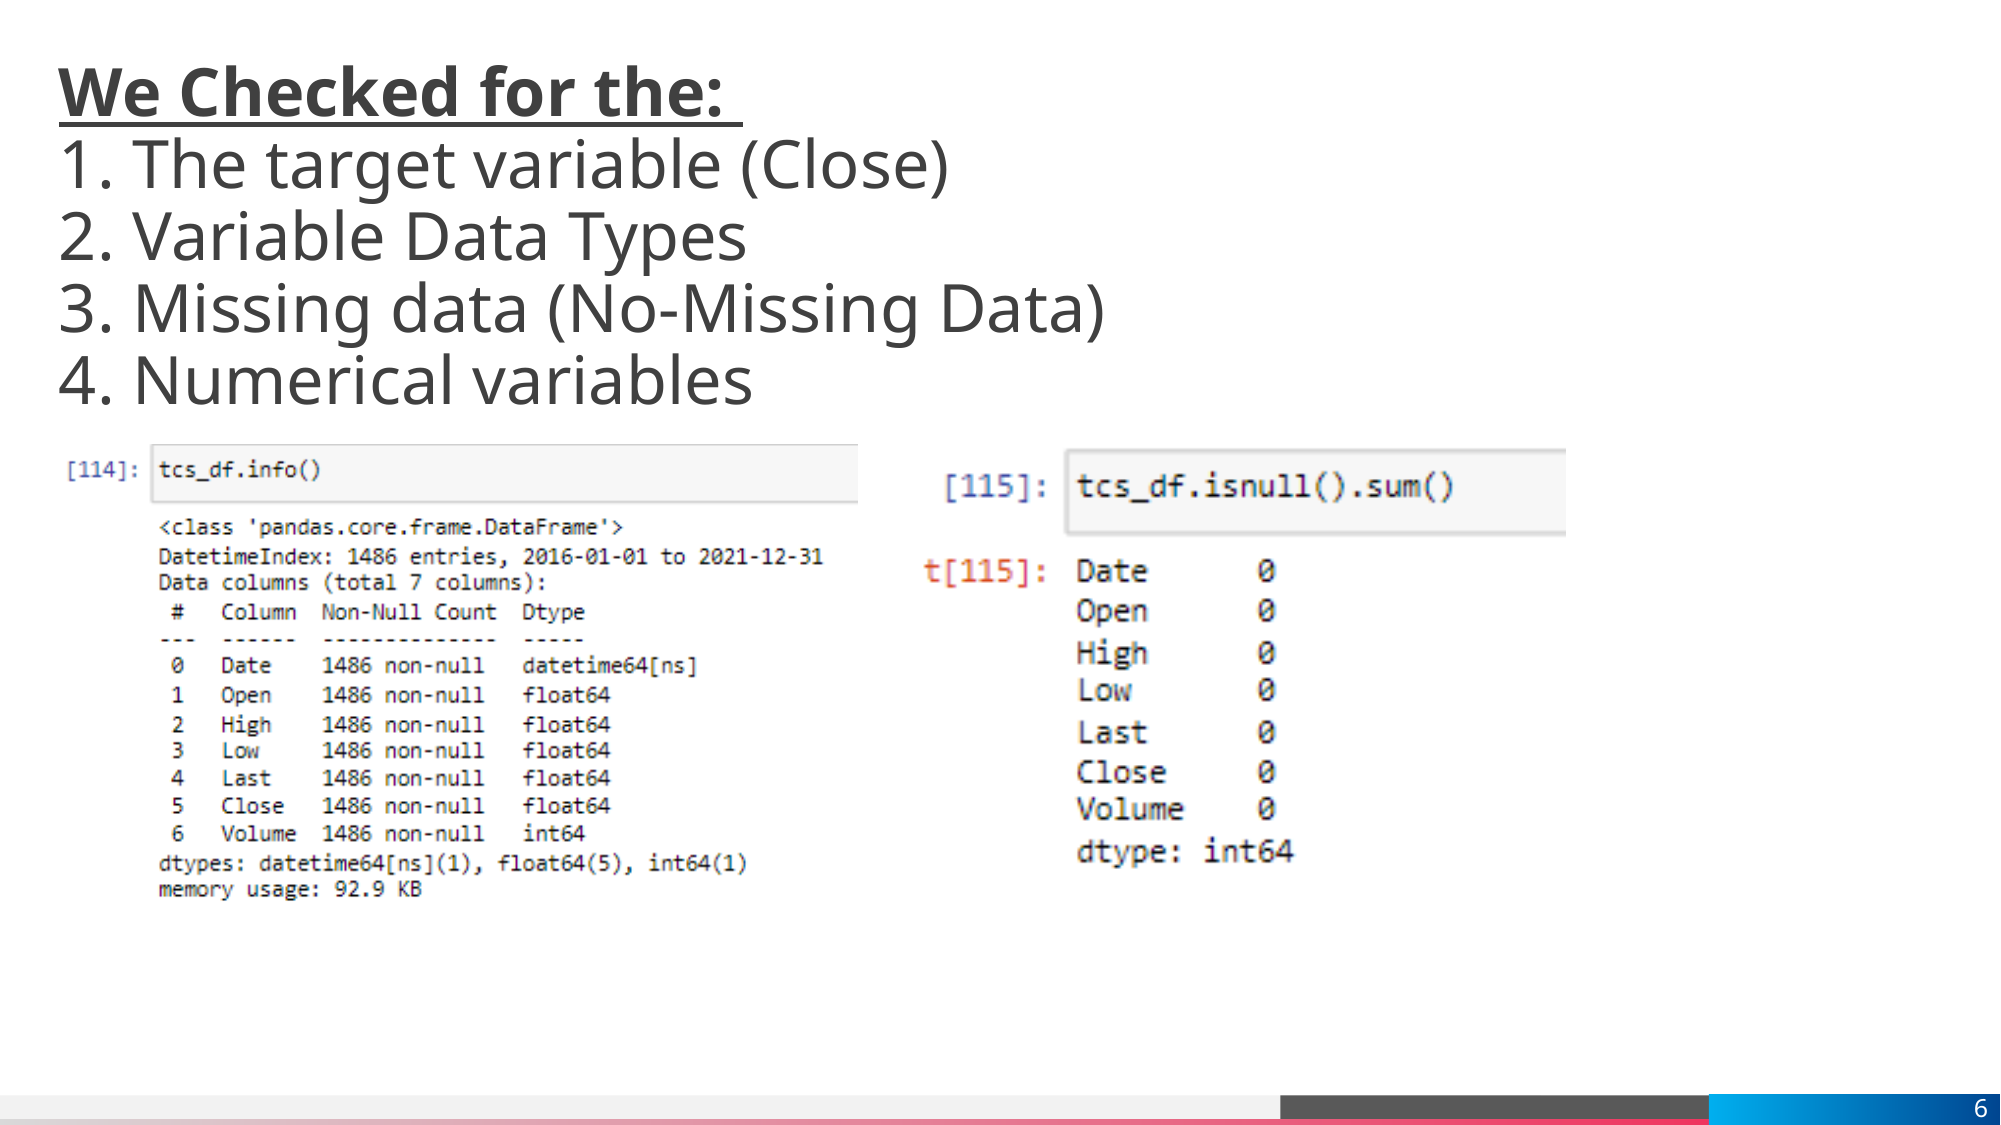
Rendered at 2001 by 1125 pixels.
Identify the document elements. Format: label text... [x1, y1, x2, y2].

picture [923, 444, 1566, 900]
text_box 6 [1708, 1094, 2000, 1125]
picture [58, 444, 858, 903]
title We Checked for the: 1. The target variable (Close) 2. Variable Data Types 3. Missing data (No-Missing Data) 4. Numerical variables [59, 59, 1942, 445]
